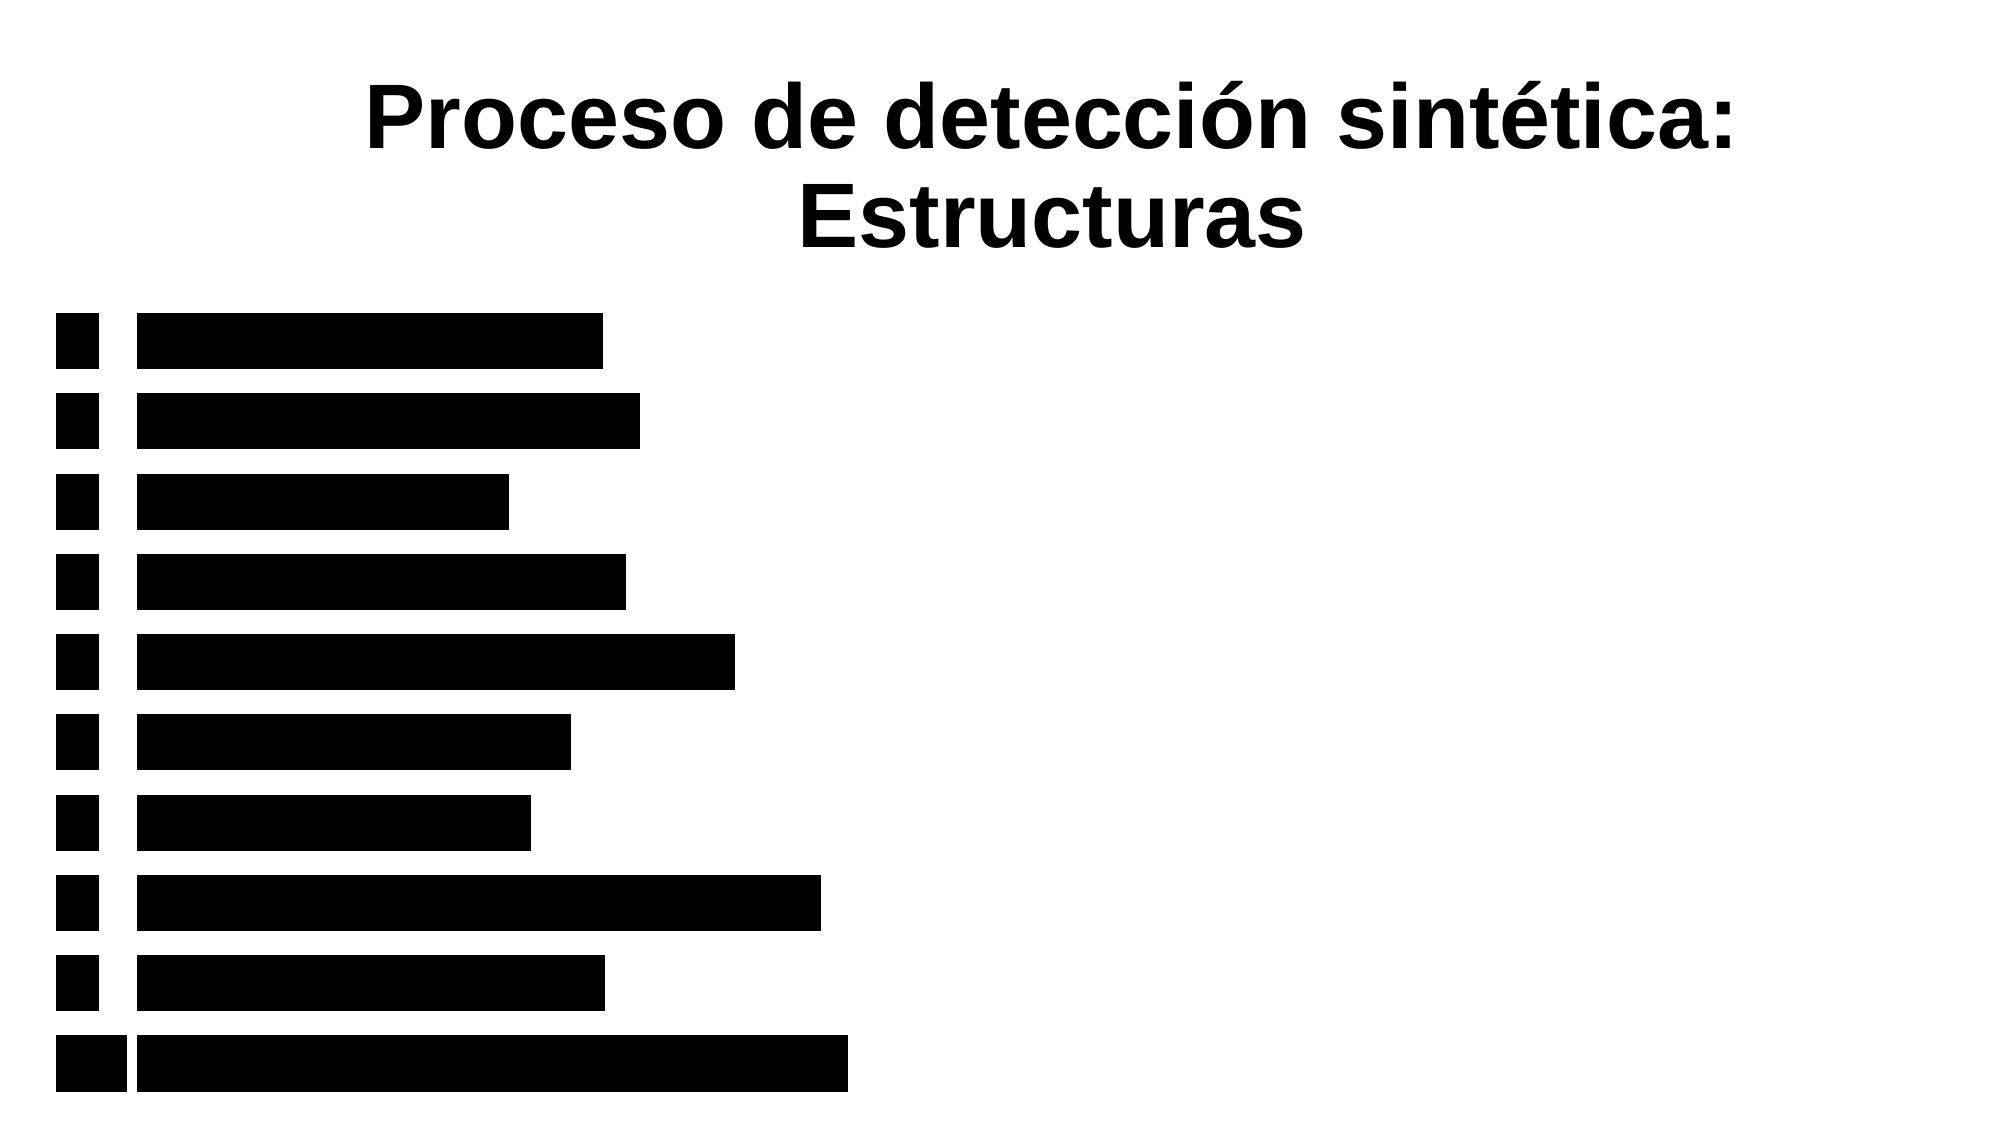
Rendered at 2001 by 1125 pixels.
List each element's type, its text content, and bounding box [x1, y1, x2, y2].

list Context of the scene Structural Consistency Material Texture Lighting and Shadows Perspective and Geometry Repetition in Detail Missing Elements Nonsensical Object Placement Disrupted Continuity Anomalies in Common Patterns [41, 299, 1950, 1100]
title Proceso de detección sintética: Estructuras [242, 59, 1863, 278]
